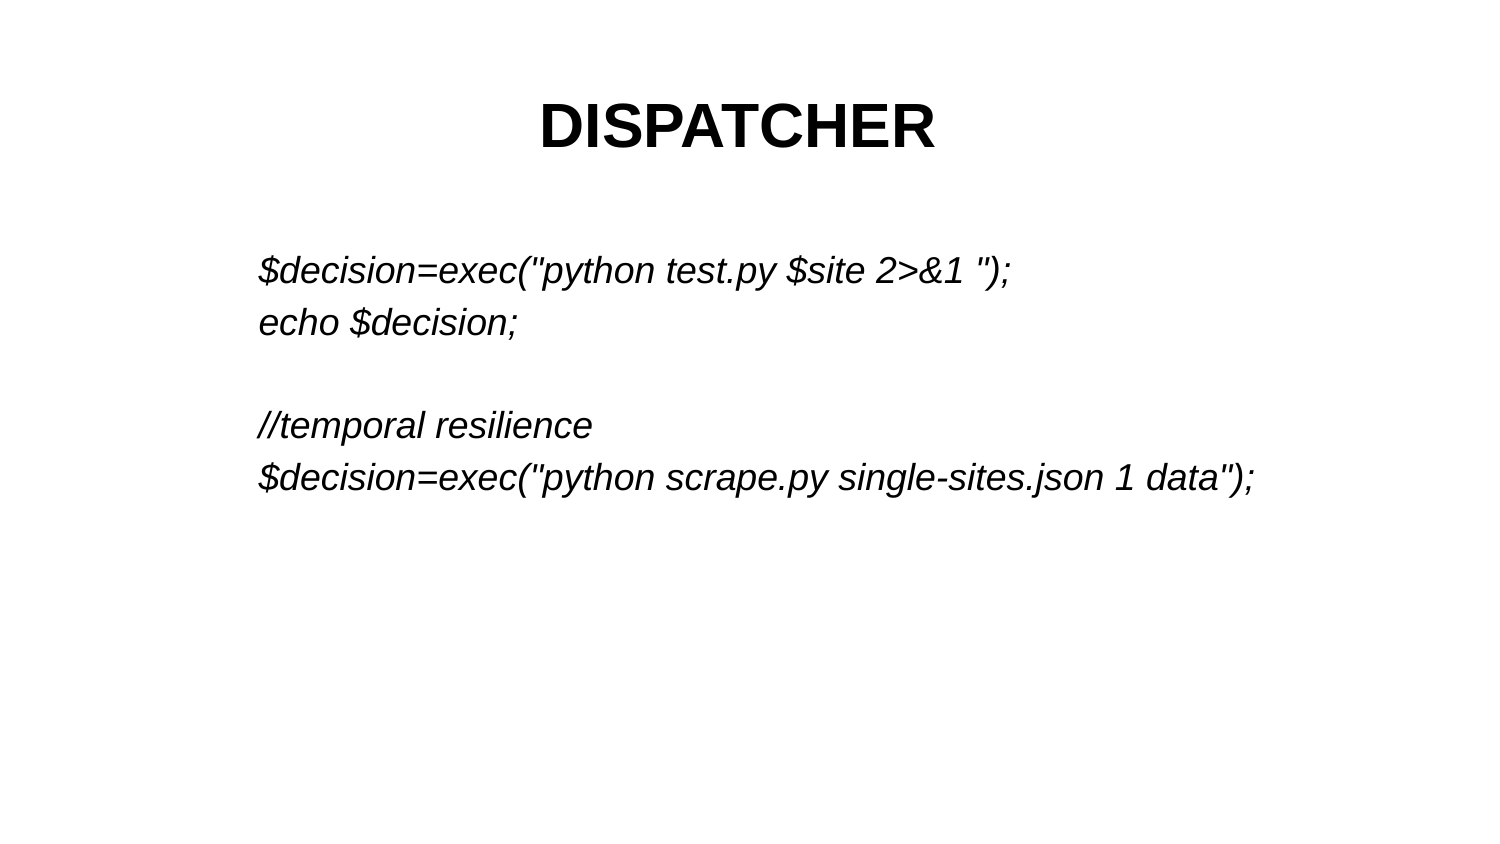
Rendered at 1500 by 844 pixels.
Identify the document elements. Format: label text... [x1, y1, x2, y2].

subtitle $decision=exec("python test.py $site 2>&1 "); echo $decision; //temporal resilience $decision=exec("python scrape.py single-sites.json 1 data"); [168, 224, 1332, 759]
title DISPATCHER [279, 34, 1198, 176]
